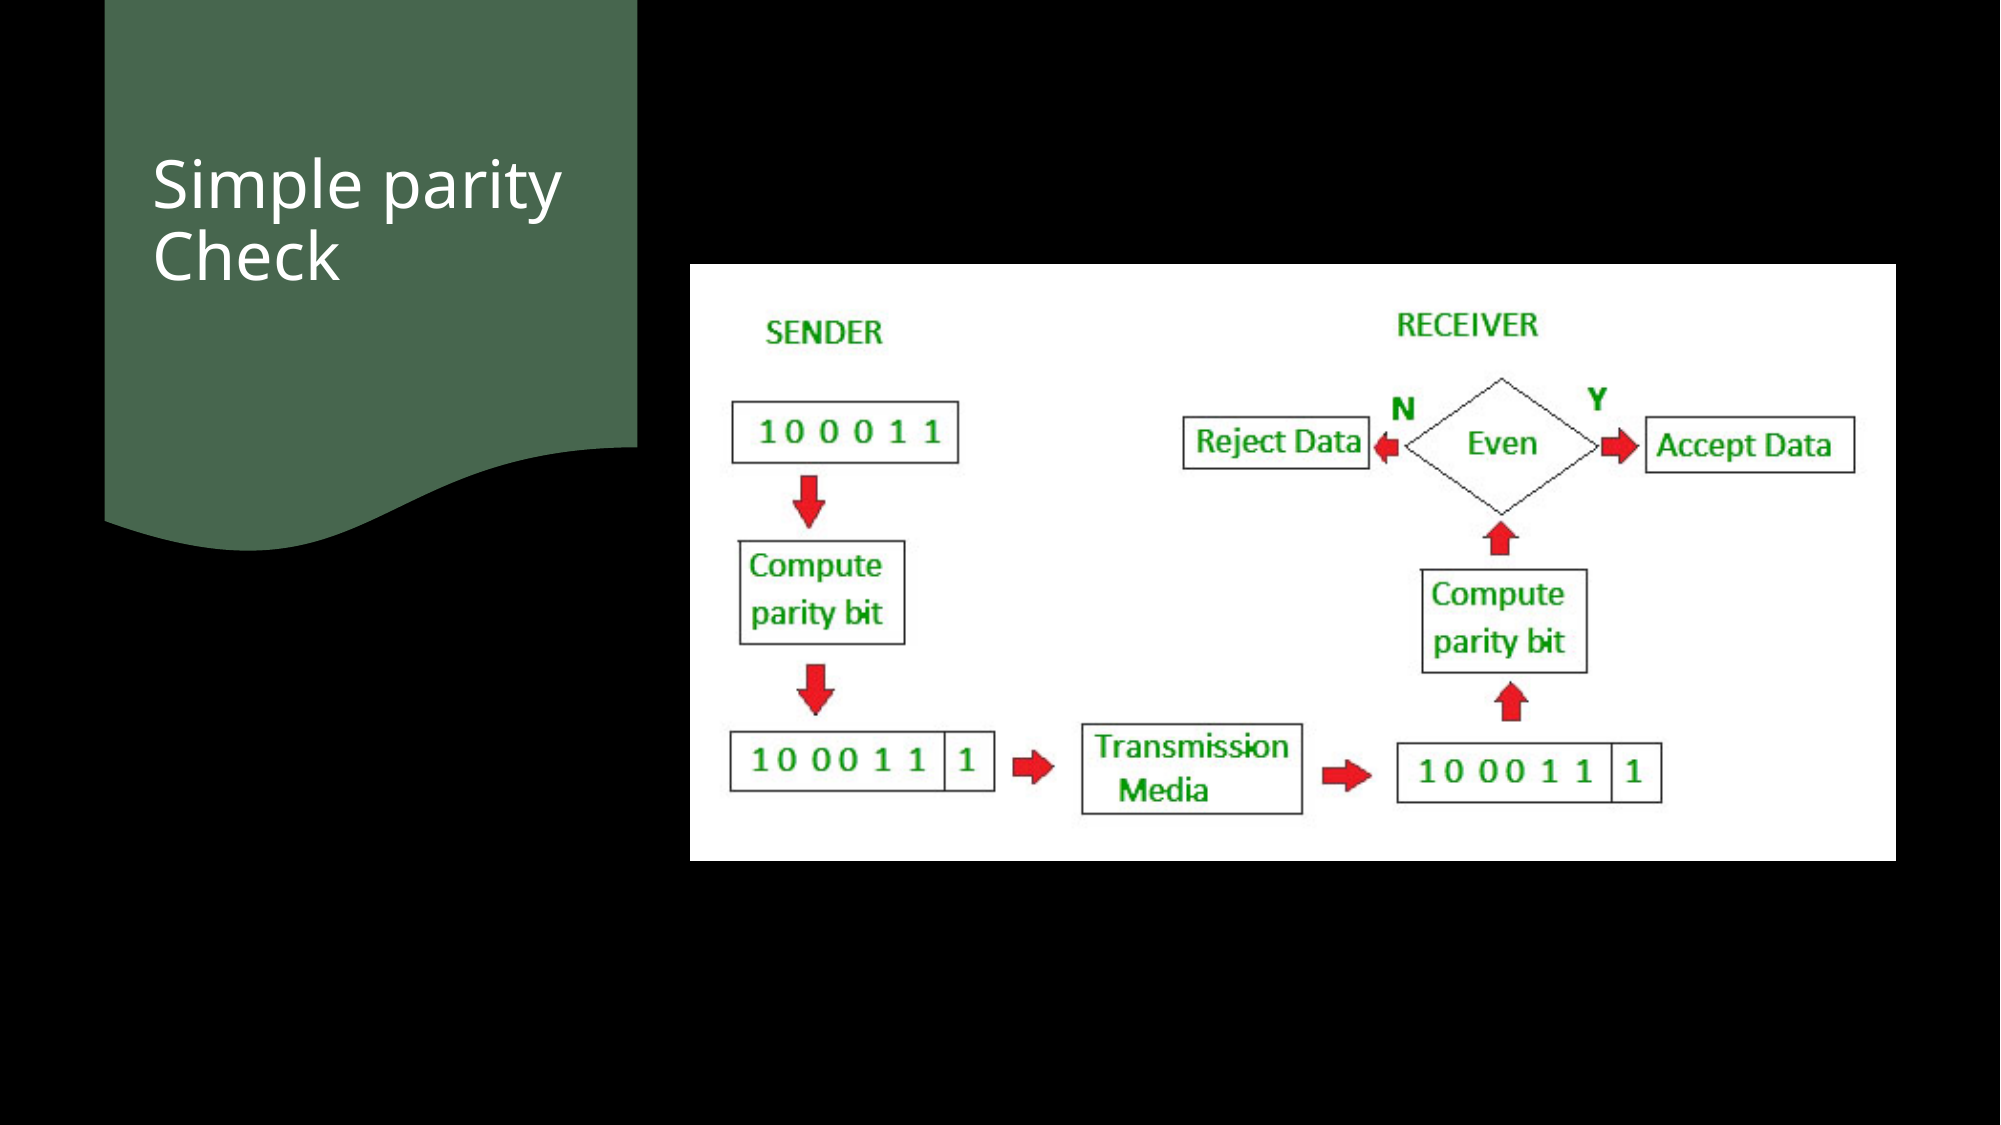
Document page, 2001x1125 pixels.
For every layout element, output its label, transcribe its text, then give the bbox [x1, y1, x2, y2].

title Simple parity Check [137, 28, 604, 417]
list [690, 264, 1896, 861]
text_box [103, 0, 639, 552]
